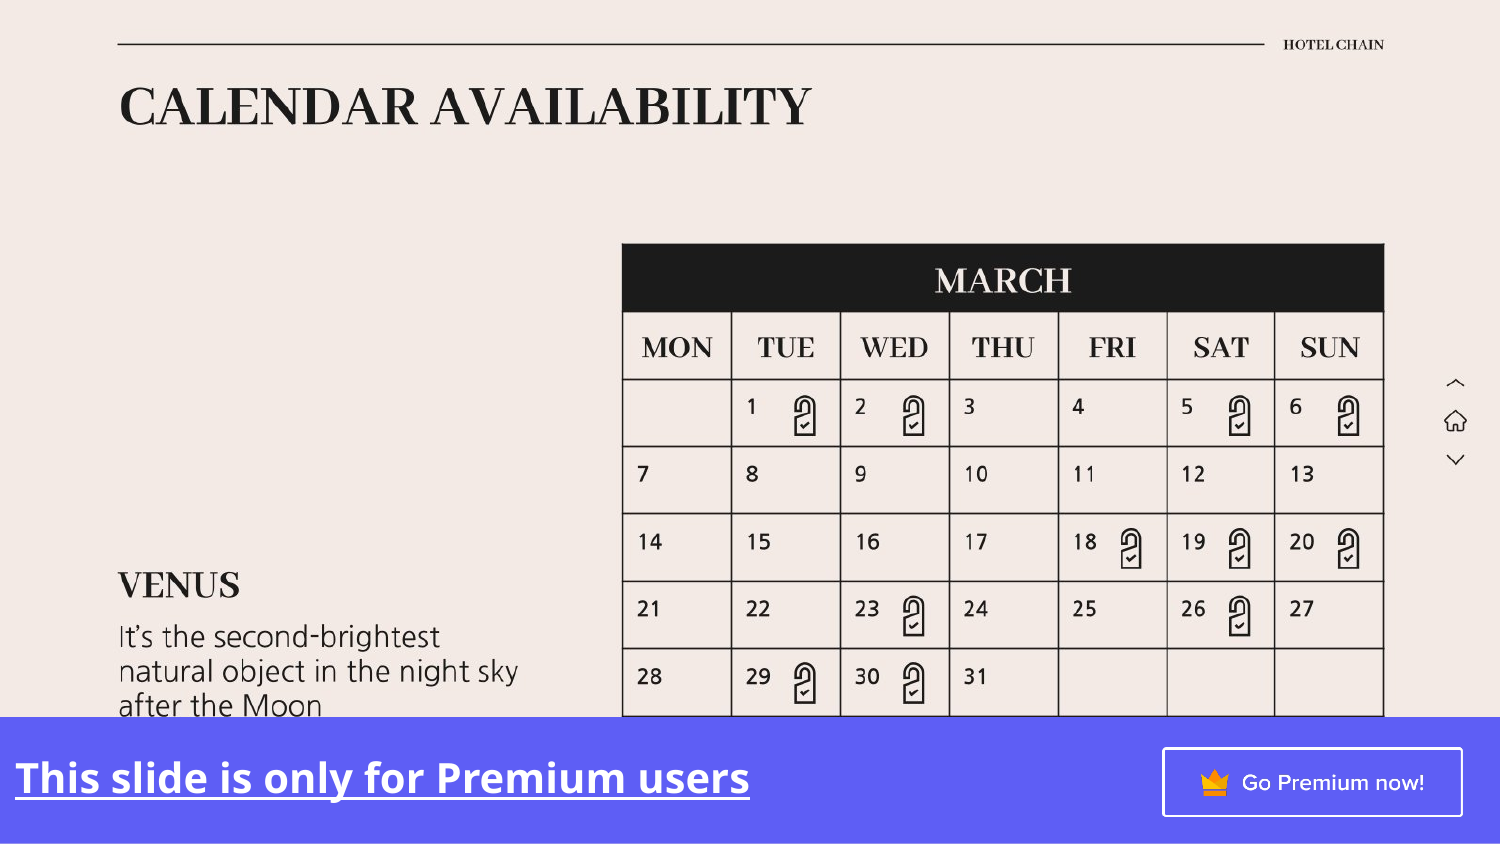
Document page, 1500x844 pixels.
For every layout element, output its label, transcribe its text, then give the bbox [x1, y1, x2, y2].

picture [1162, 747, 1463, 817]
text_box This slide is only for Premium users [0, 717, 1500, 844]
picture [0, 0, 1500, 717]
